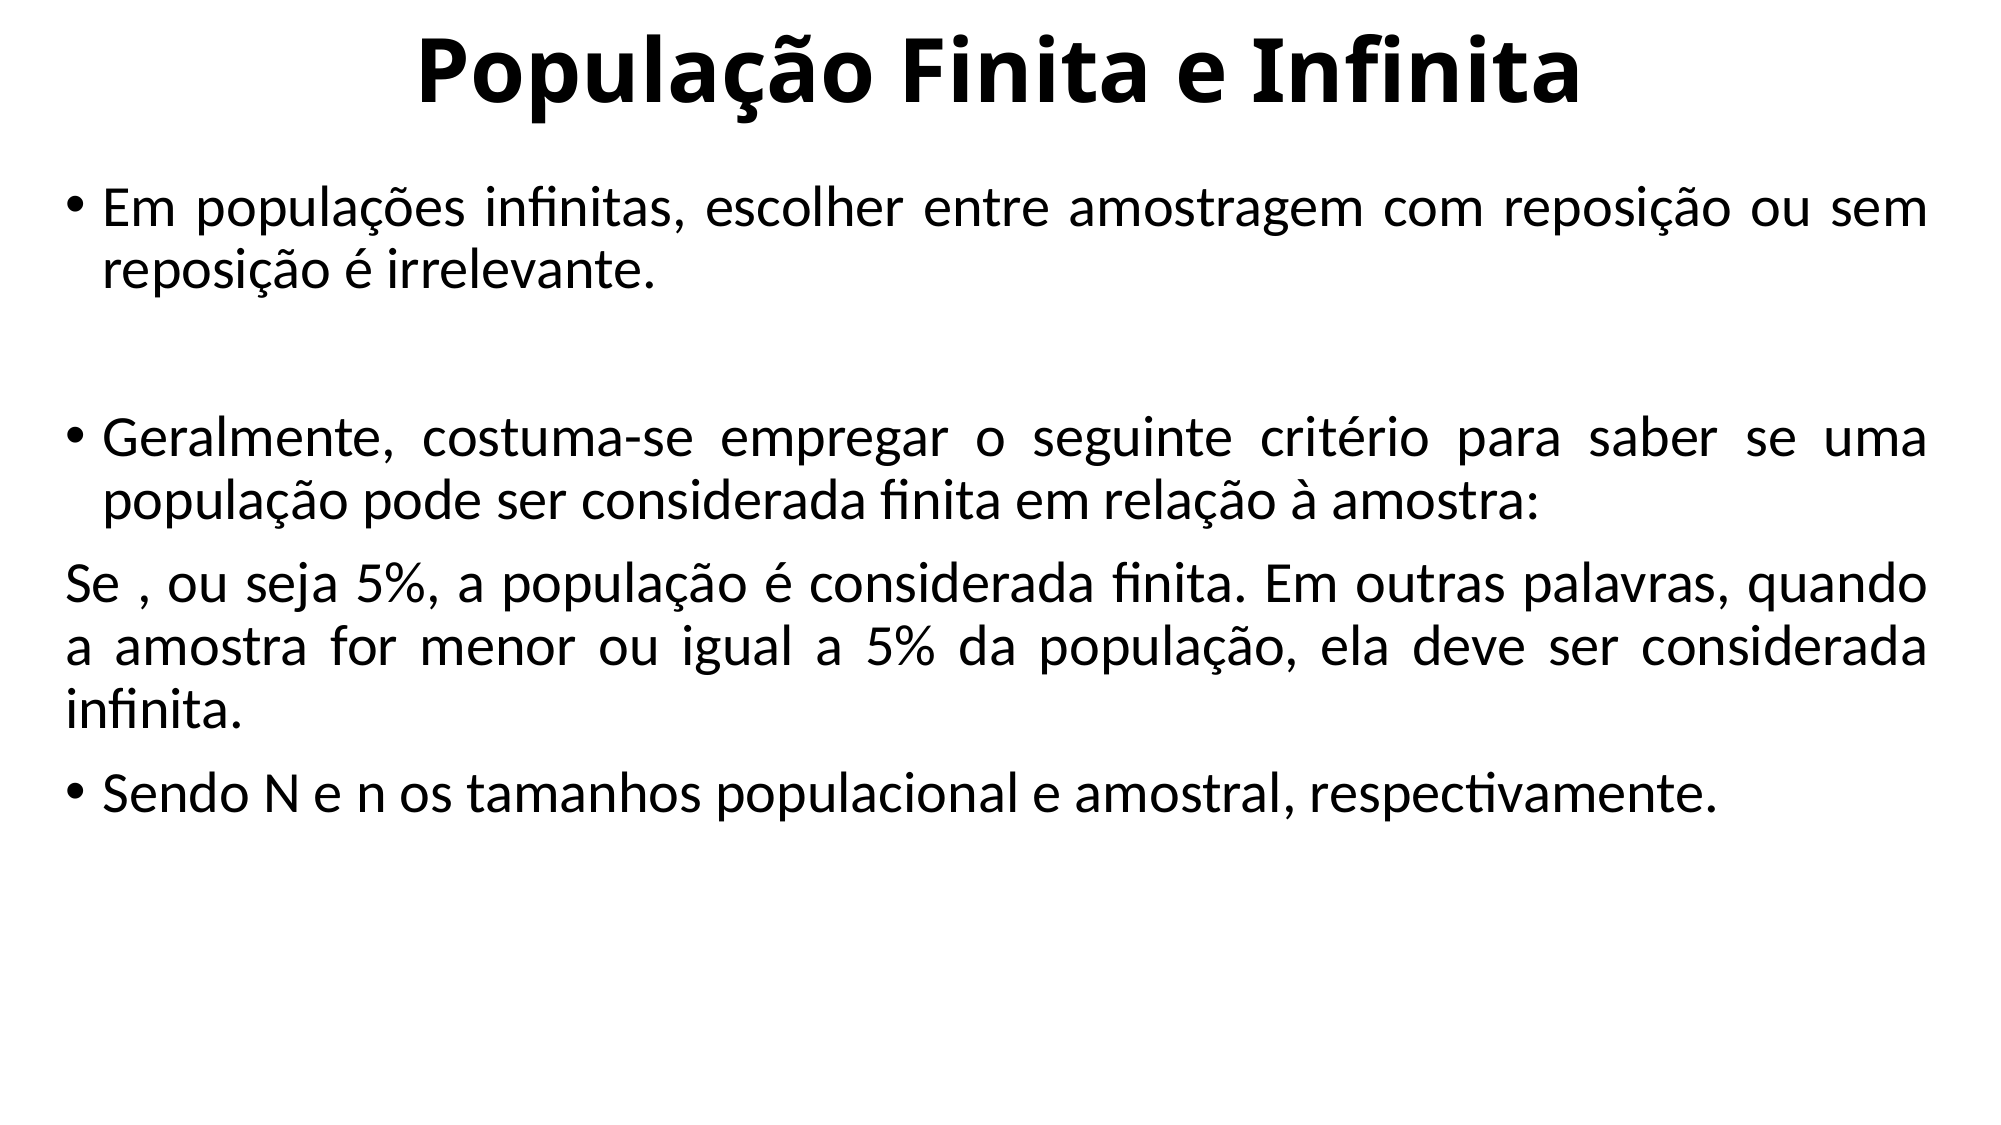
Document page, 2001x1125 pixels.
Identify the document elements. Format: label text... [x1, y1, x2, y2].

title População Finita e Infinita [137, 18, 1863, 130]
